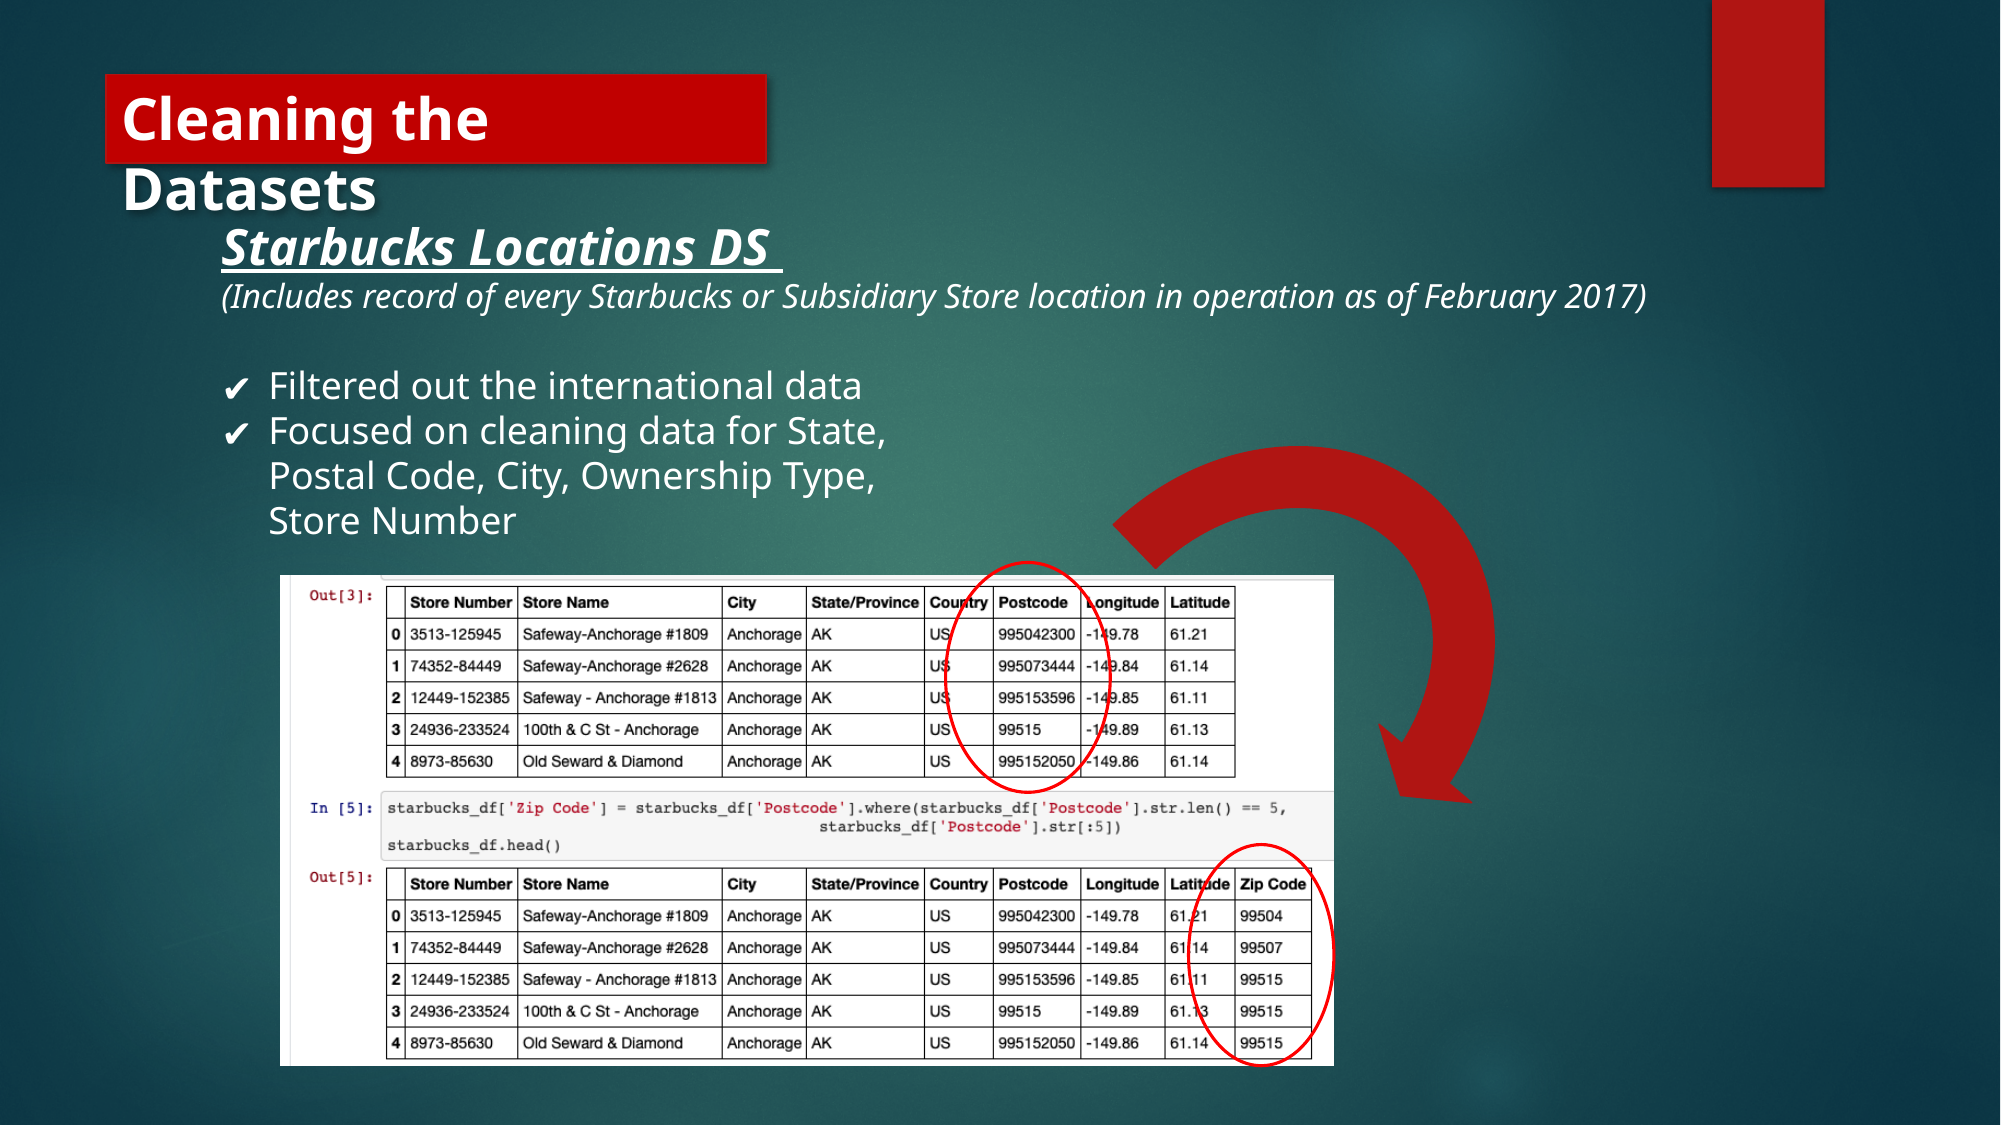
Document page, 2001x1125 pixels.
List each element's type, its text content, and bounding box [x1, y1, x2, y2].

picture [0, 0, 2001, 1125]
text_box [991, 562, 1064, 574]
title Cleaning the Datasets [106, 74, 767, 163]
text_box Starbucks Locations DS (Includes record of every Starbucks or Subsidiary Store location in operation as of February 2017) [206, 207, 1822, 323]
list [279, 575, 1335, 1066]
text_box [1113, 446, 1495, 803]
text_box Filtered out the international data Focused on cleaning data for State, Postal Code, City, Ownership Type, Store Number [206, 354, 962, 550]
